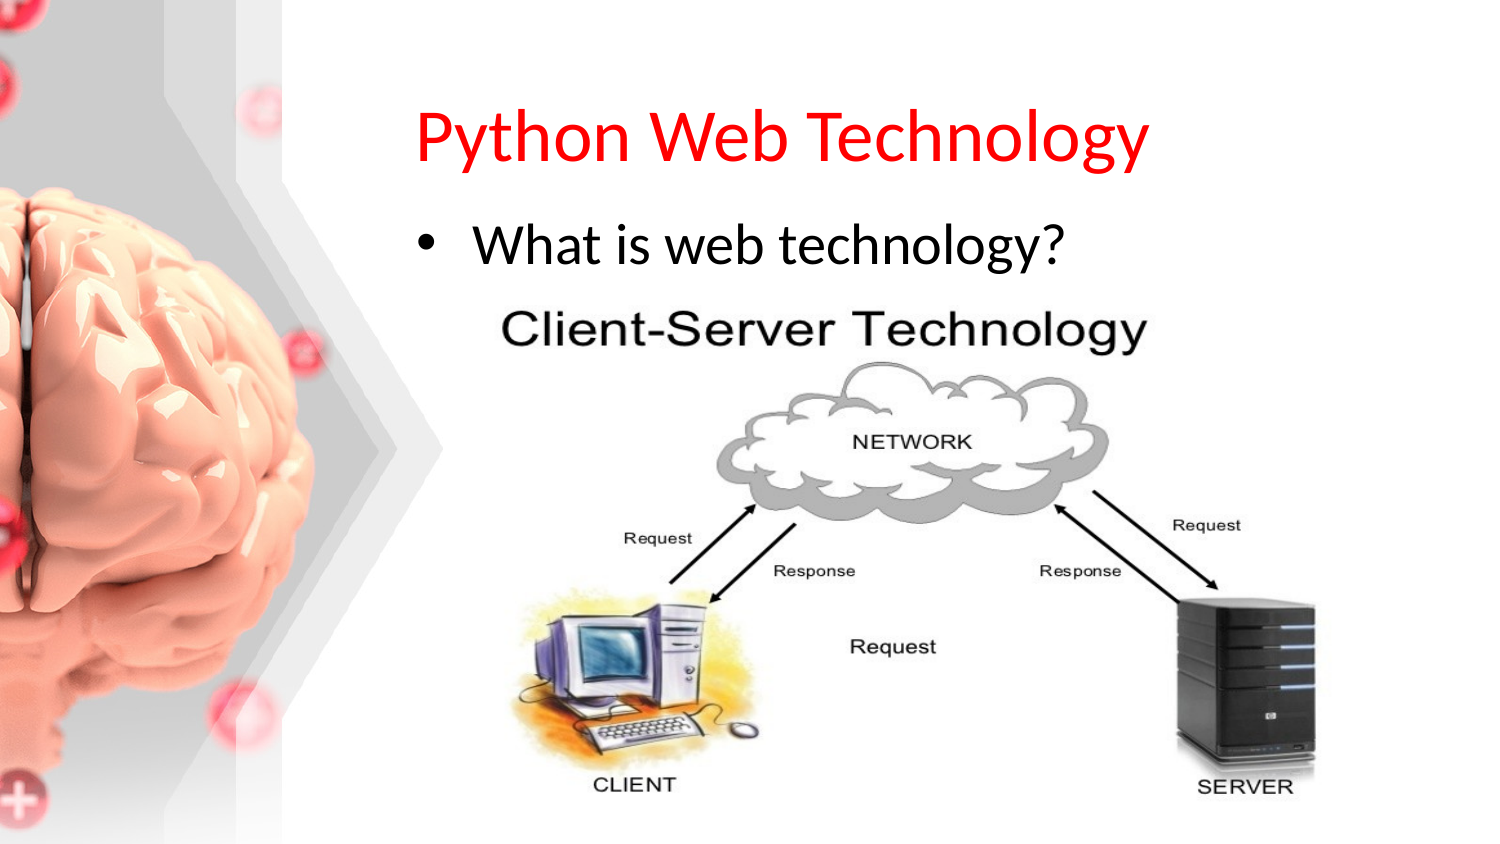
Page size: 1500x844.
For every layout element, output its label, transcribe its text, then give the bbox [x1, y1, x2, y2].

title Python Web Technology [400, 71, 1433, 191]
picture [0, 0, 1500, 844]
list What is web technology? [401, 198, 1429, 774]
